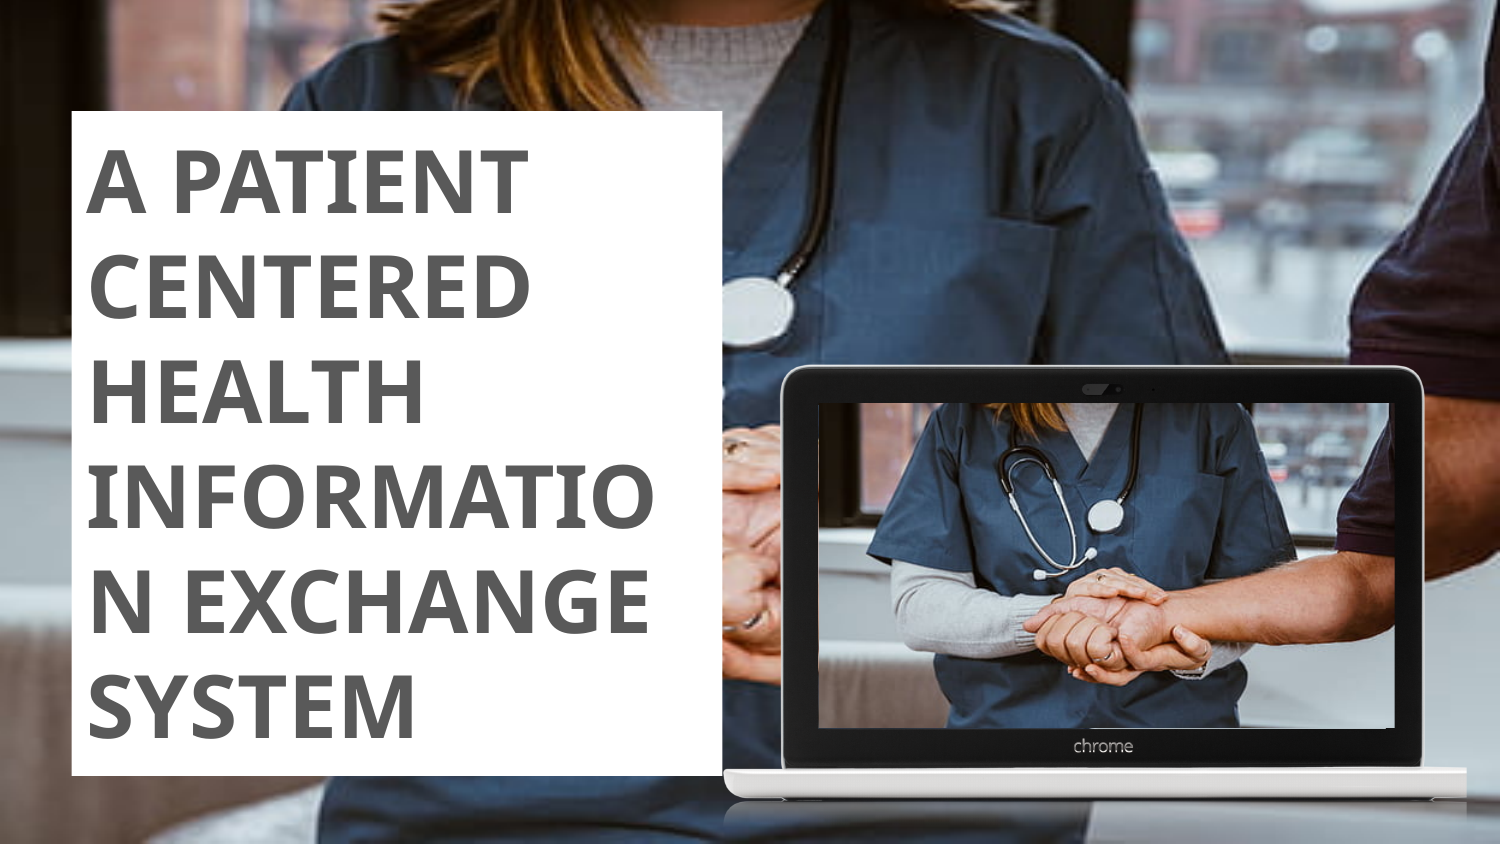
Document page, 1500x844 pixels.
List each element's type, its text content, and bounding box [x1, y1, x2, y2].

title A PATIENT CENTERED HEALTH INFORMATION EXCHANGE SYSTEM [71, 111, 723, 776]
picture [0, 0, 1500, 844]
